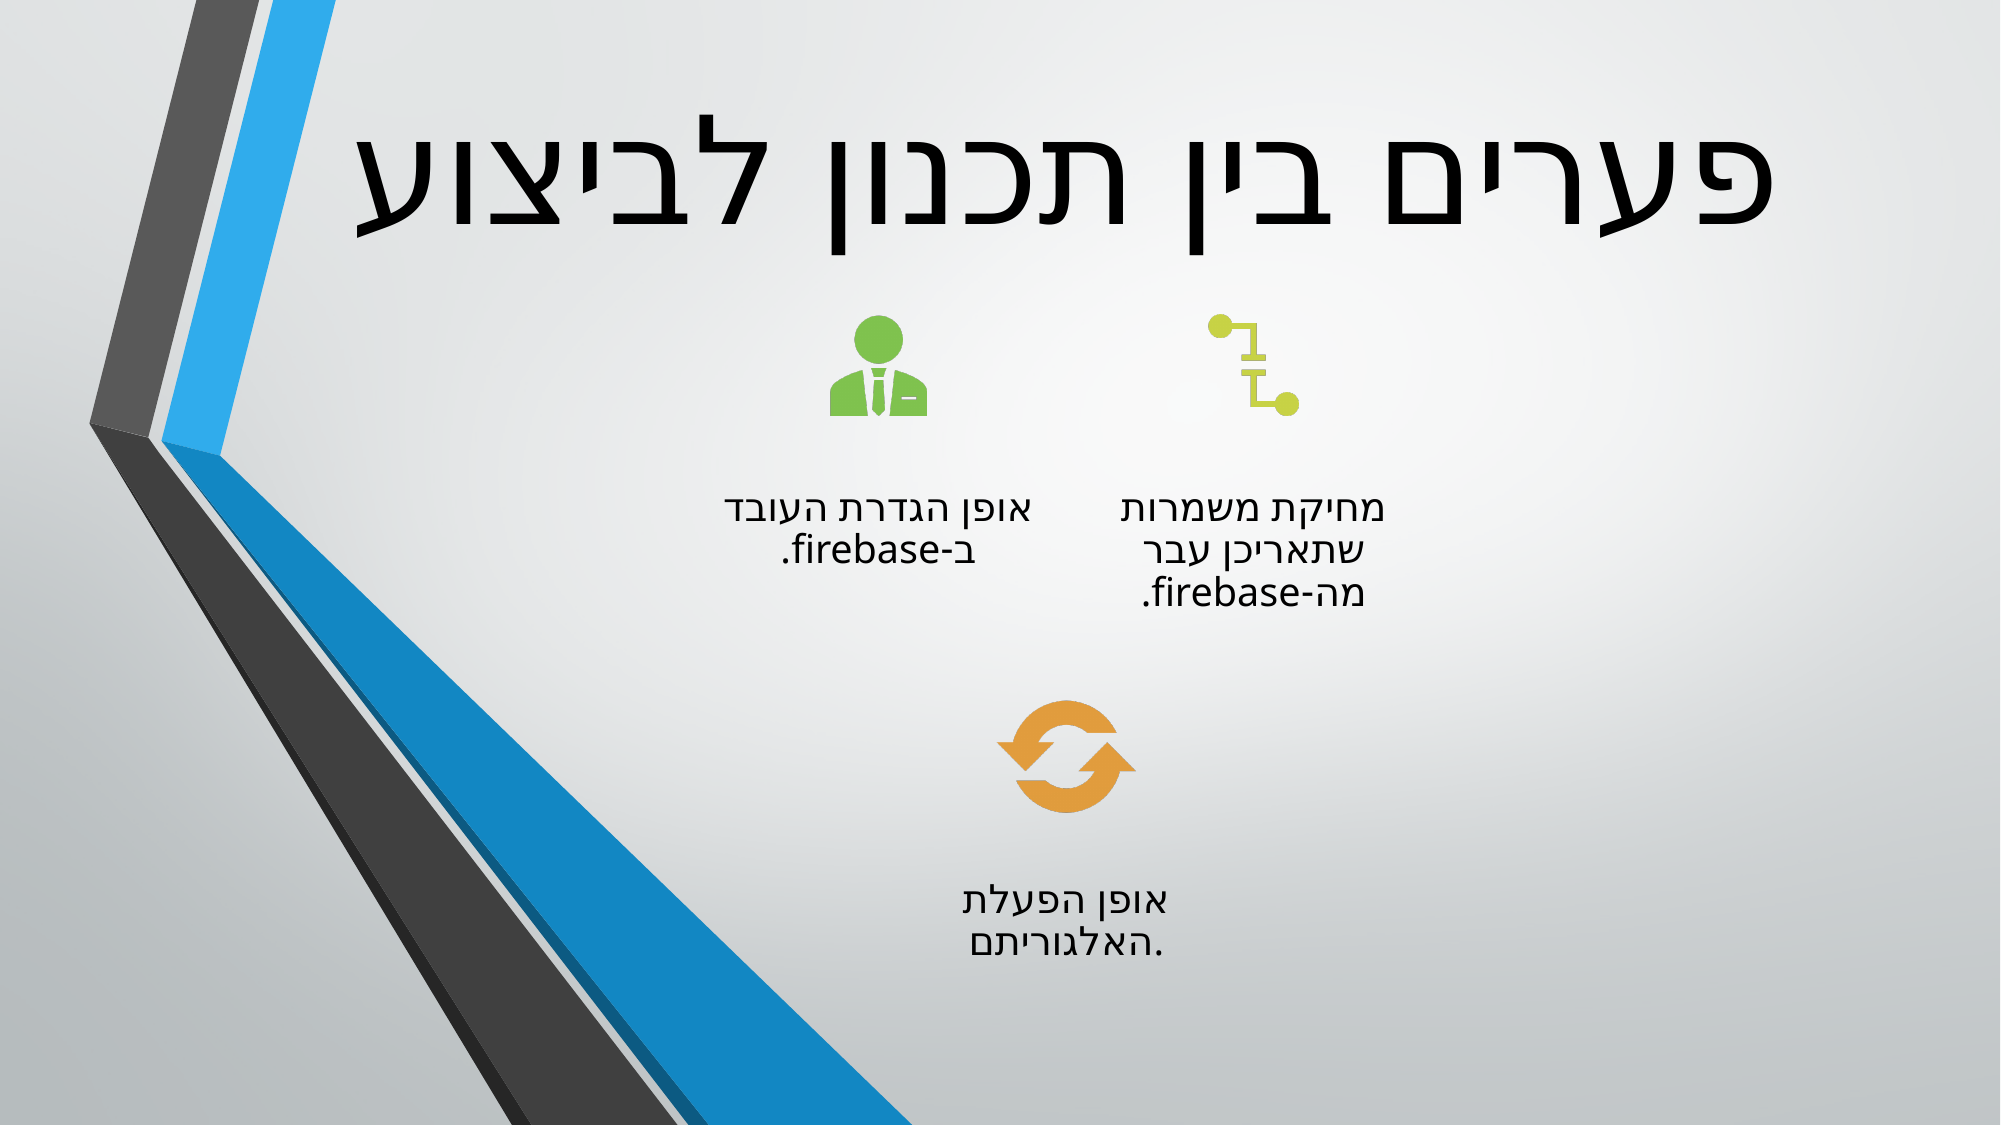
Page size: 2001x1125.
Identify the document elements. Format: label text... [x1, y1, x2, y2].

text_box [533, 226, 1599, 1065]
title פערים בין תכנון לביצוע [241, 61, 1892, 290]
